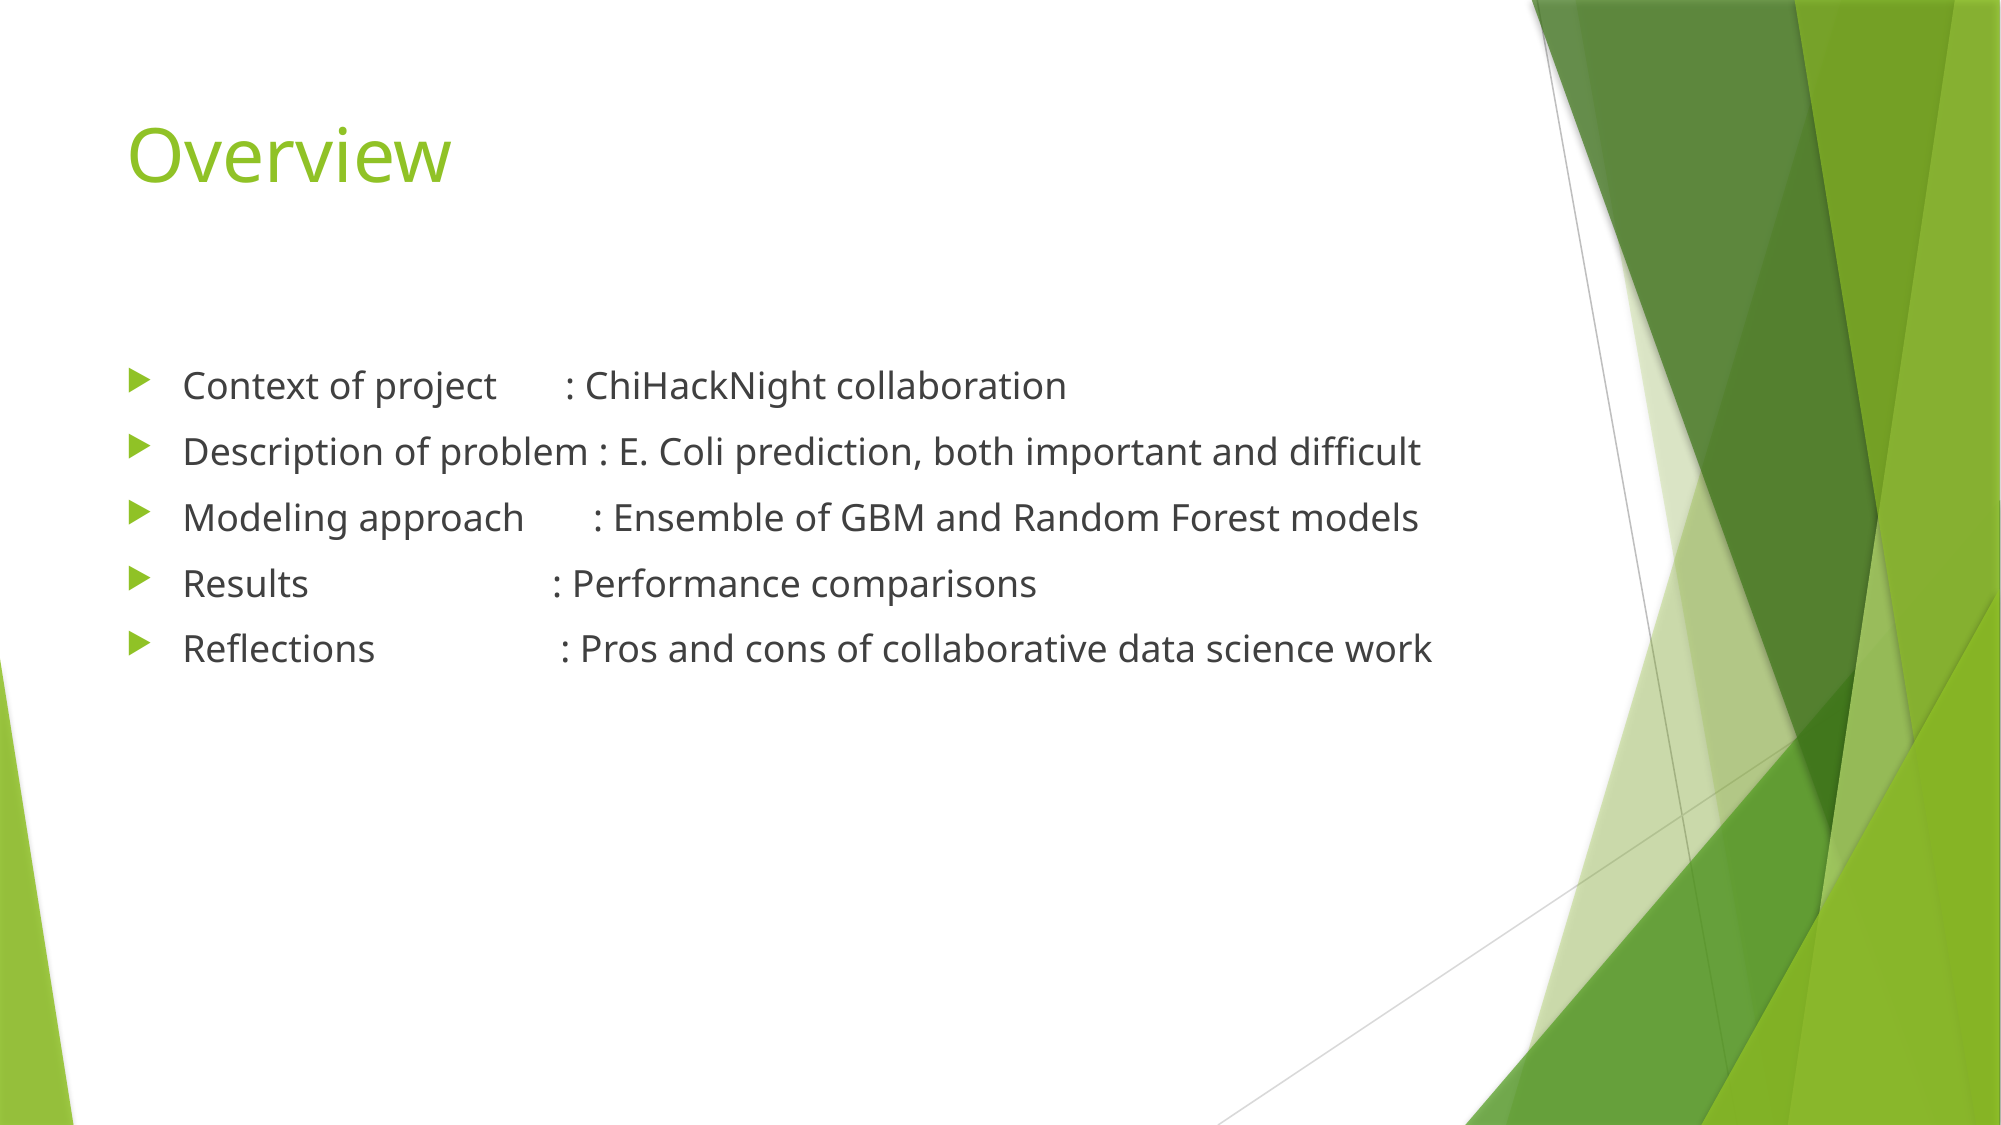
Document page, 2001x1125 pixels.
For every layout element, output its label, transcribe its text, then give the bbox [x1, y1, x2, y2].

list Context of project : ChiHackNight collaboration Description of problem : E. Coli prediction, both important and difficult Modeling approach : Ensemble of GBM and Random Forest models Results : Performance comparisons Reflections : Pros and cons of collaborative data science work [111, 354, 1522, 992]
title Overview [111, 99, 1522, 317]
